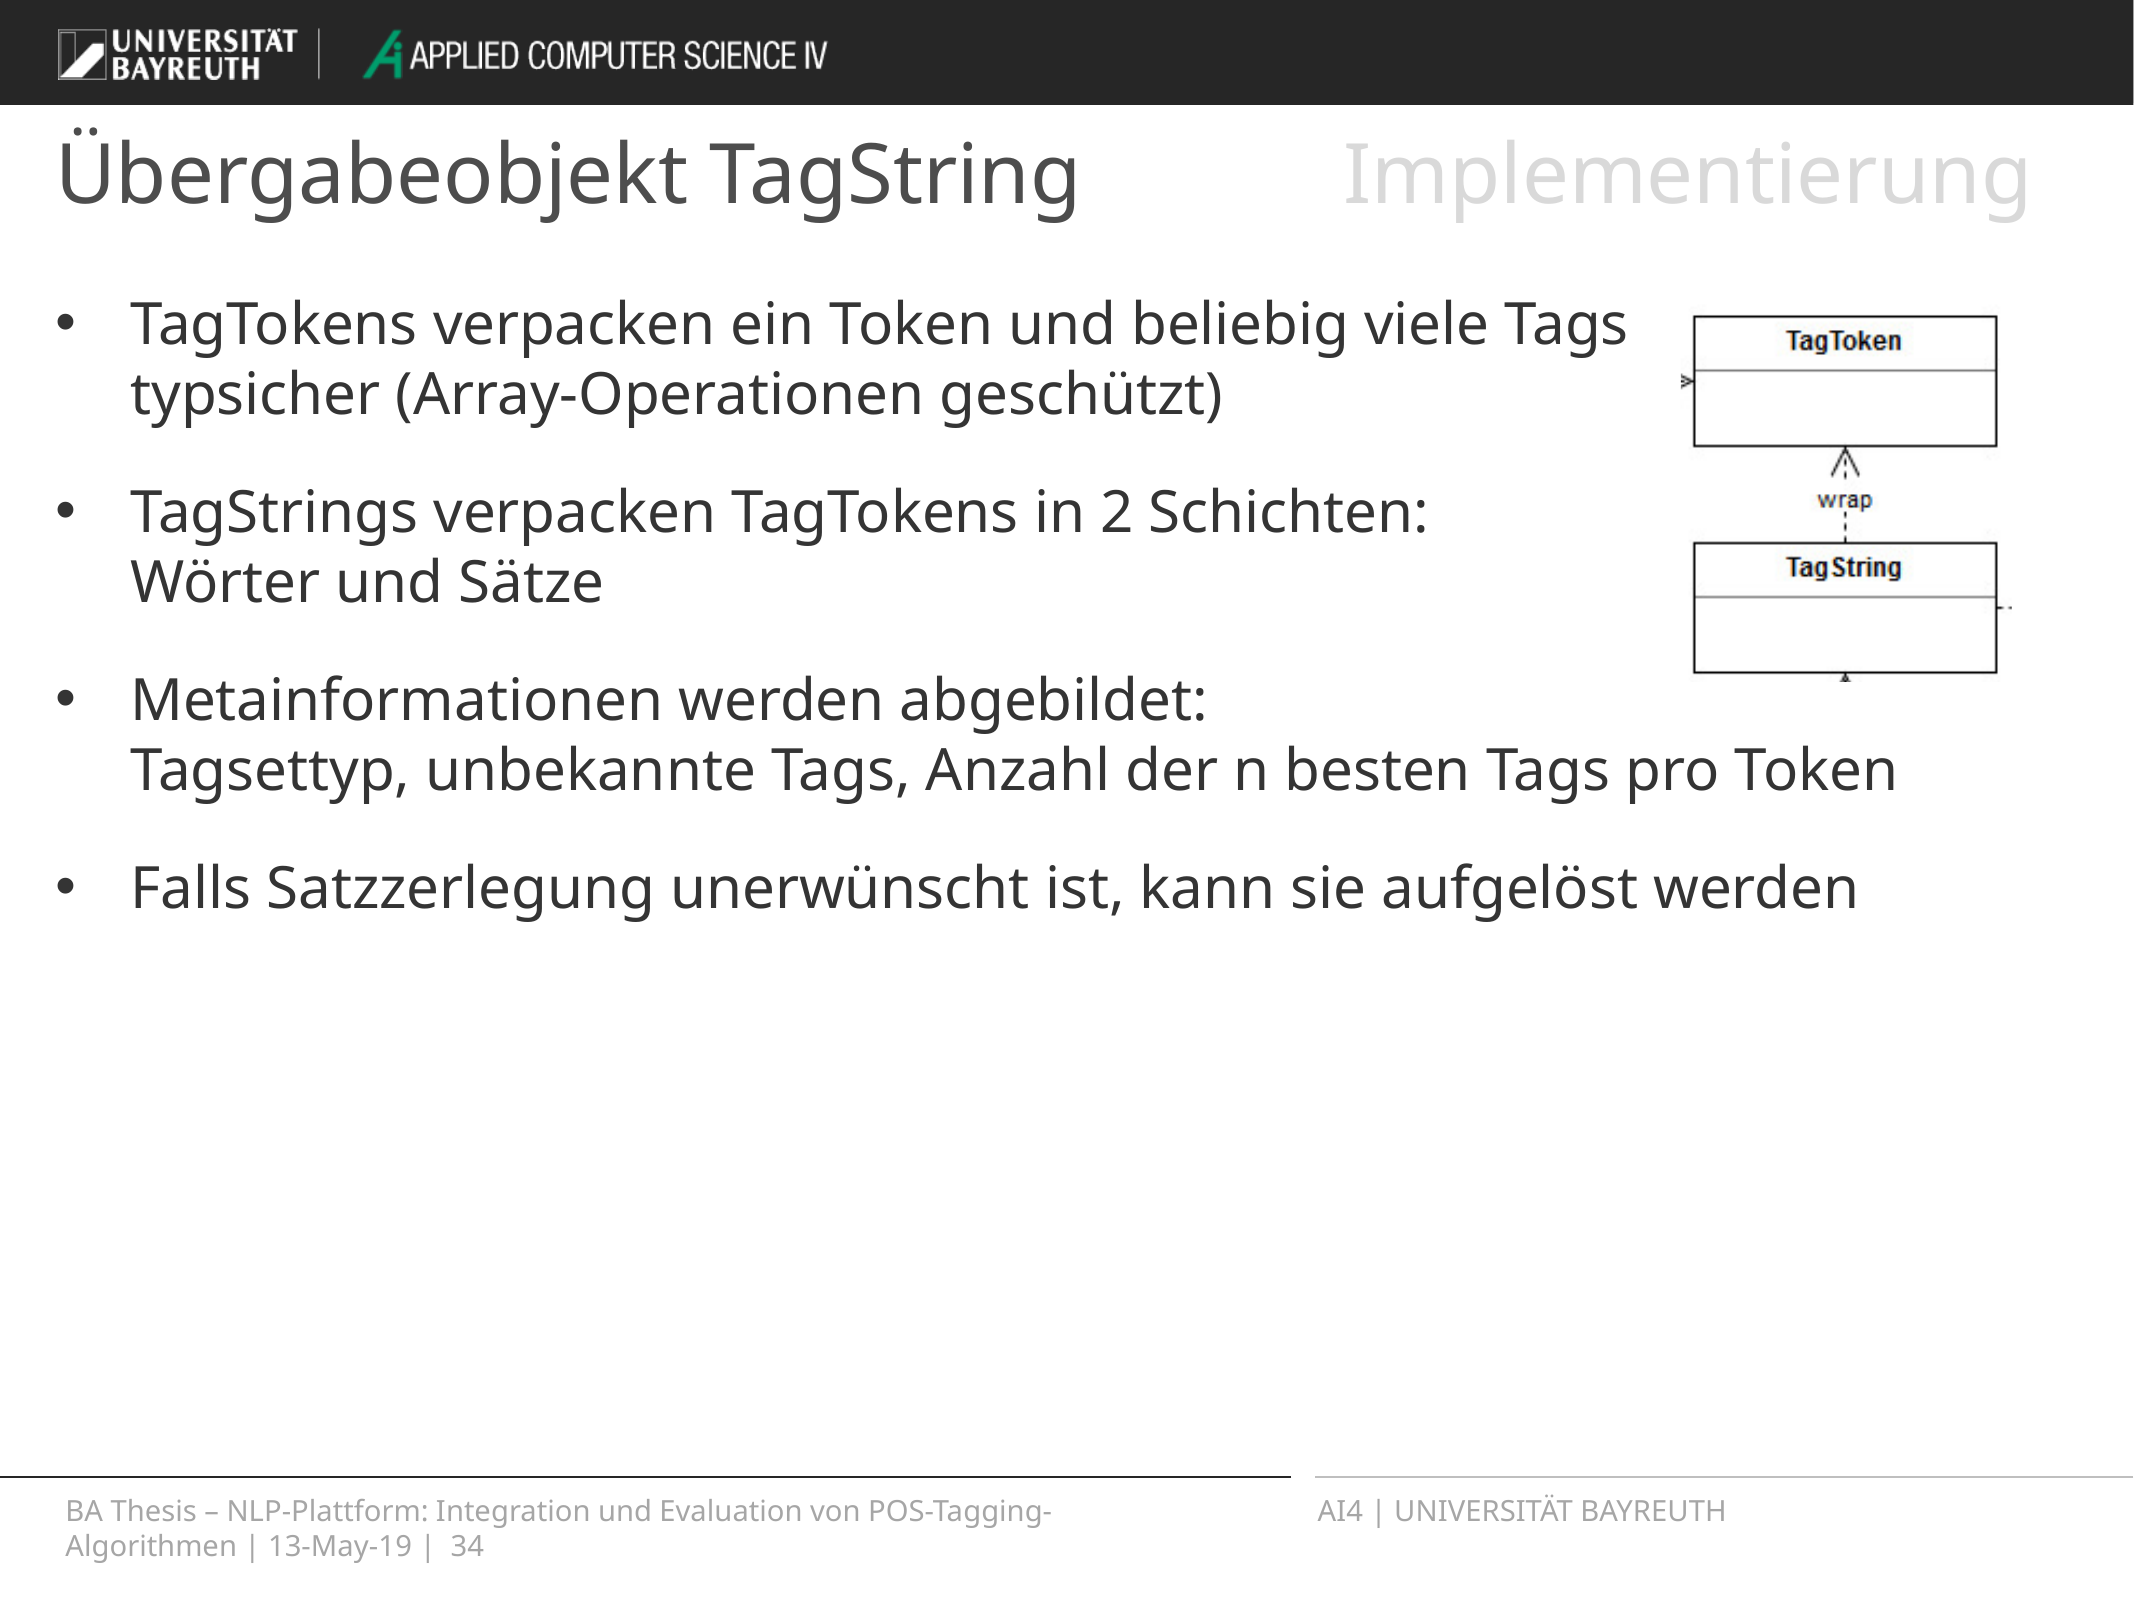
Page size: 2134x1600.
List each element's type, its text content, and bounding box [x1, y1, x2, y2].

picture [357, 27, 831, 82]
title Übergabeobjekt TagString [49, 107, 2040, 233]
picture [1680, 303, 2012, 683]
list TagTokens verpacken ein Token und beliebig viele Tags typsicher (Array-Operationen geschützt) TagStrings verpacken TagTokens in 2 Schichten: Wörter und Sätze Metainformationen werden abgebildet: Tagsettyp, unbekannte Tags, Anzahl der n besten Tags pro Token Falls Satzzerlegung unerwünscht ist, kann sie aufgelöst werden [49, 280, 2036, 1427]
picture [58, 28, 335, 80]
